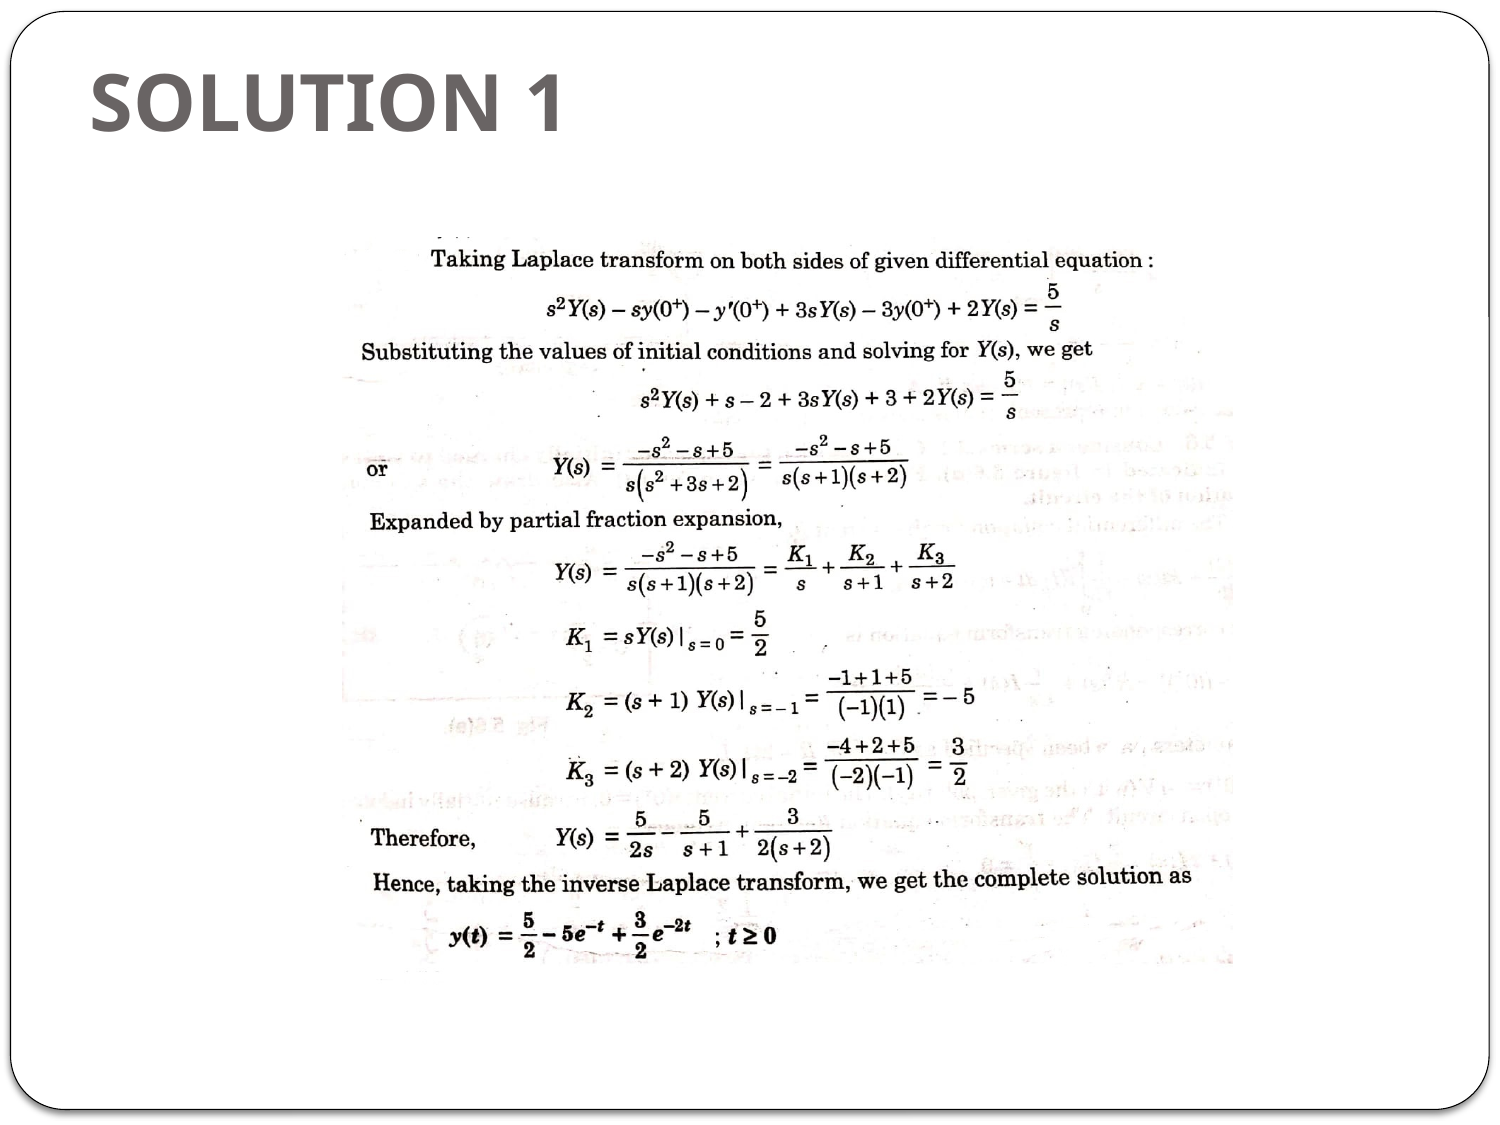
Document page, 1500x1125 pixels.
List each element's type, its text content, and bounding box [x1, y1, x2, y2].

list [341, 237, 1233, 988]
title SOLUTION 1 [75, 45, 1425, 163]
